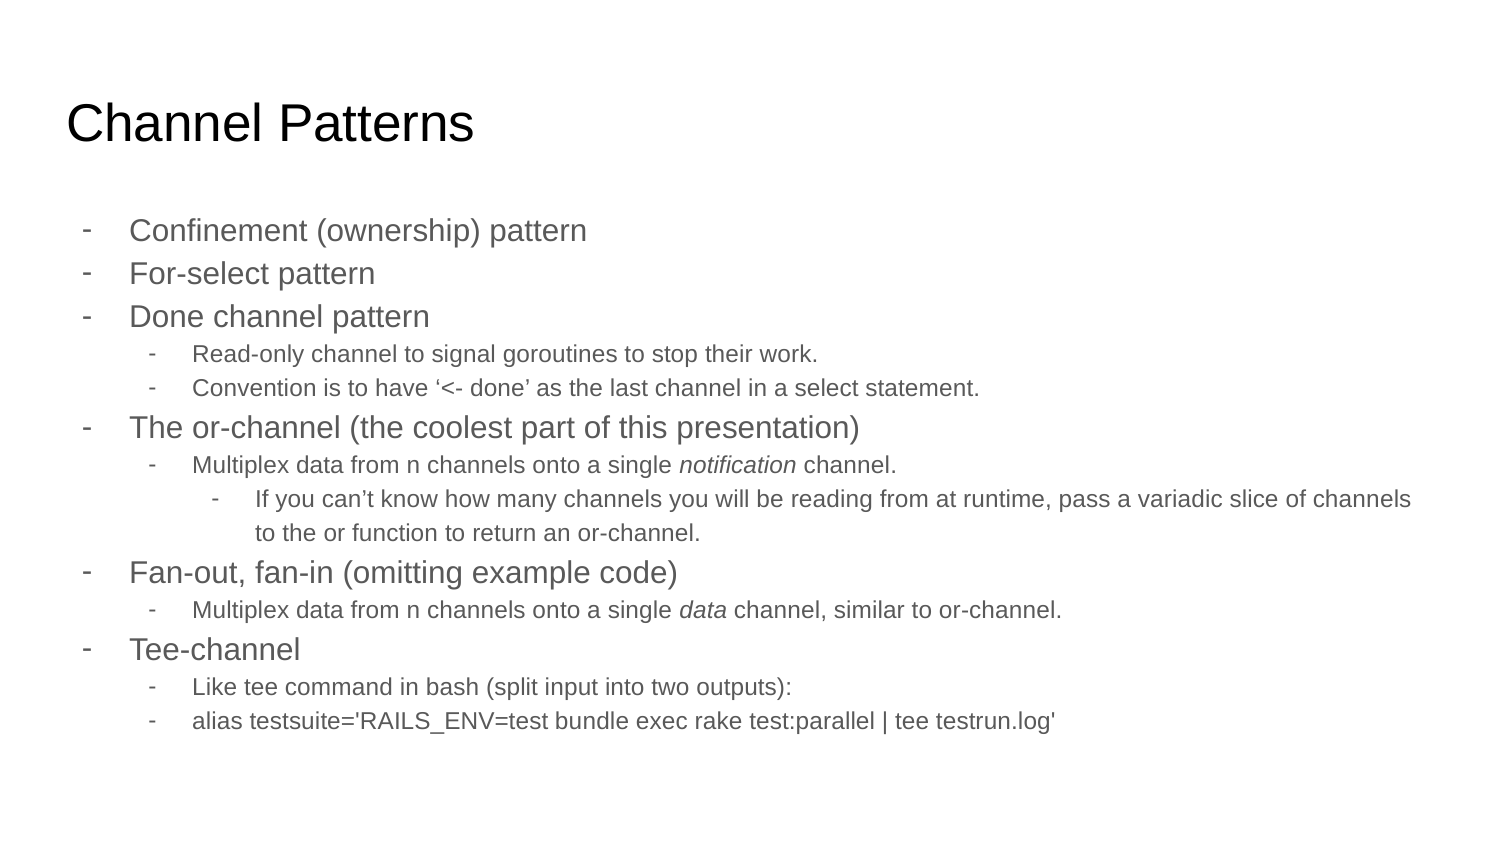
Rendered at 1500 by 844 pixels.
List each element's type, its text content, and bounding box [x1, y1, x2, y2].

title Channel Patterns [51, 72, 1449, 167]
list Confinement (ownership) pattern For-select pattern Done channel pattern Read-only channel to signal goroutines to stop their work. Convention is to have ‘<- done’ as the last channel in a select statement. The or-channel (the coolest part of this presentation) Multiplex data from n channels onto a single notification channel. If you can’t know how many channels you will be reading from at runtime, pass a variadic slice of channels to the or function to return an or-channel. Fan-out, fan-in (omitting example code) Multiplex data from n channels onto a single data channel, similar to or-channel. Tee-channel Like tee command in bash (split input into two outputs): alias testsuite='RAILS_ENV=test bundle exec rake test:parallel | tee testrun.log' [51, 189, 1449, 750]
